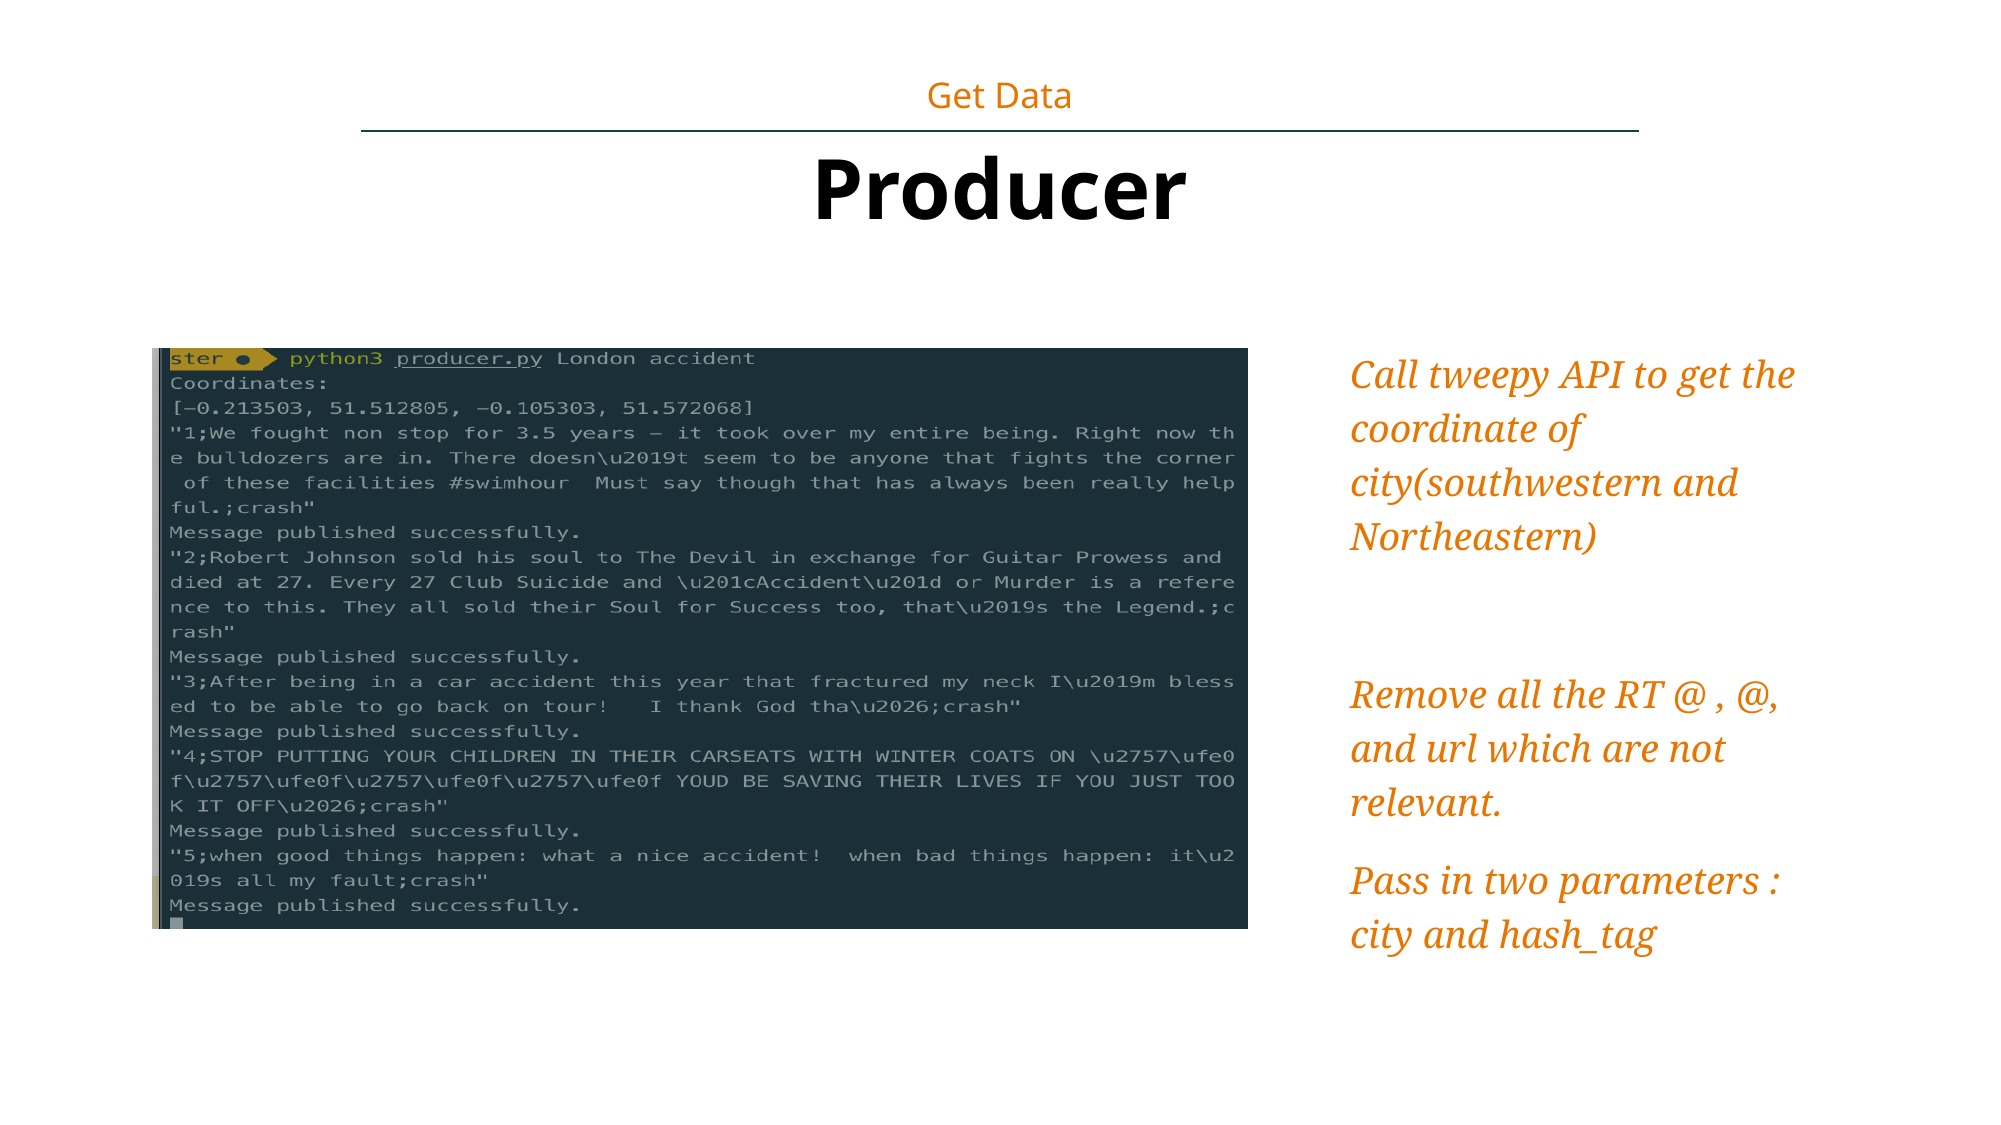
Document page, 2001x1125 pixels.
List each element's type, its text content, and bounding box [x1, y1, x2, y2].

list Get Data [150, 79, 1850, 154]
picture [152, 348, 1248, 930]
title Producer [150, 154, 1850, 302]
list Call tweepy API to get the coordinate of city(southwestern and Northeastern) Remove all the RT @ , @, and url which are not relevant. Pass in two parameters : city and hash_tag [1350, 341, 1850, 936]
